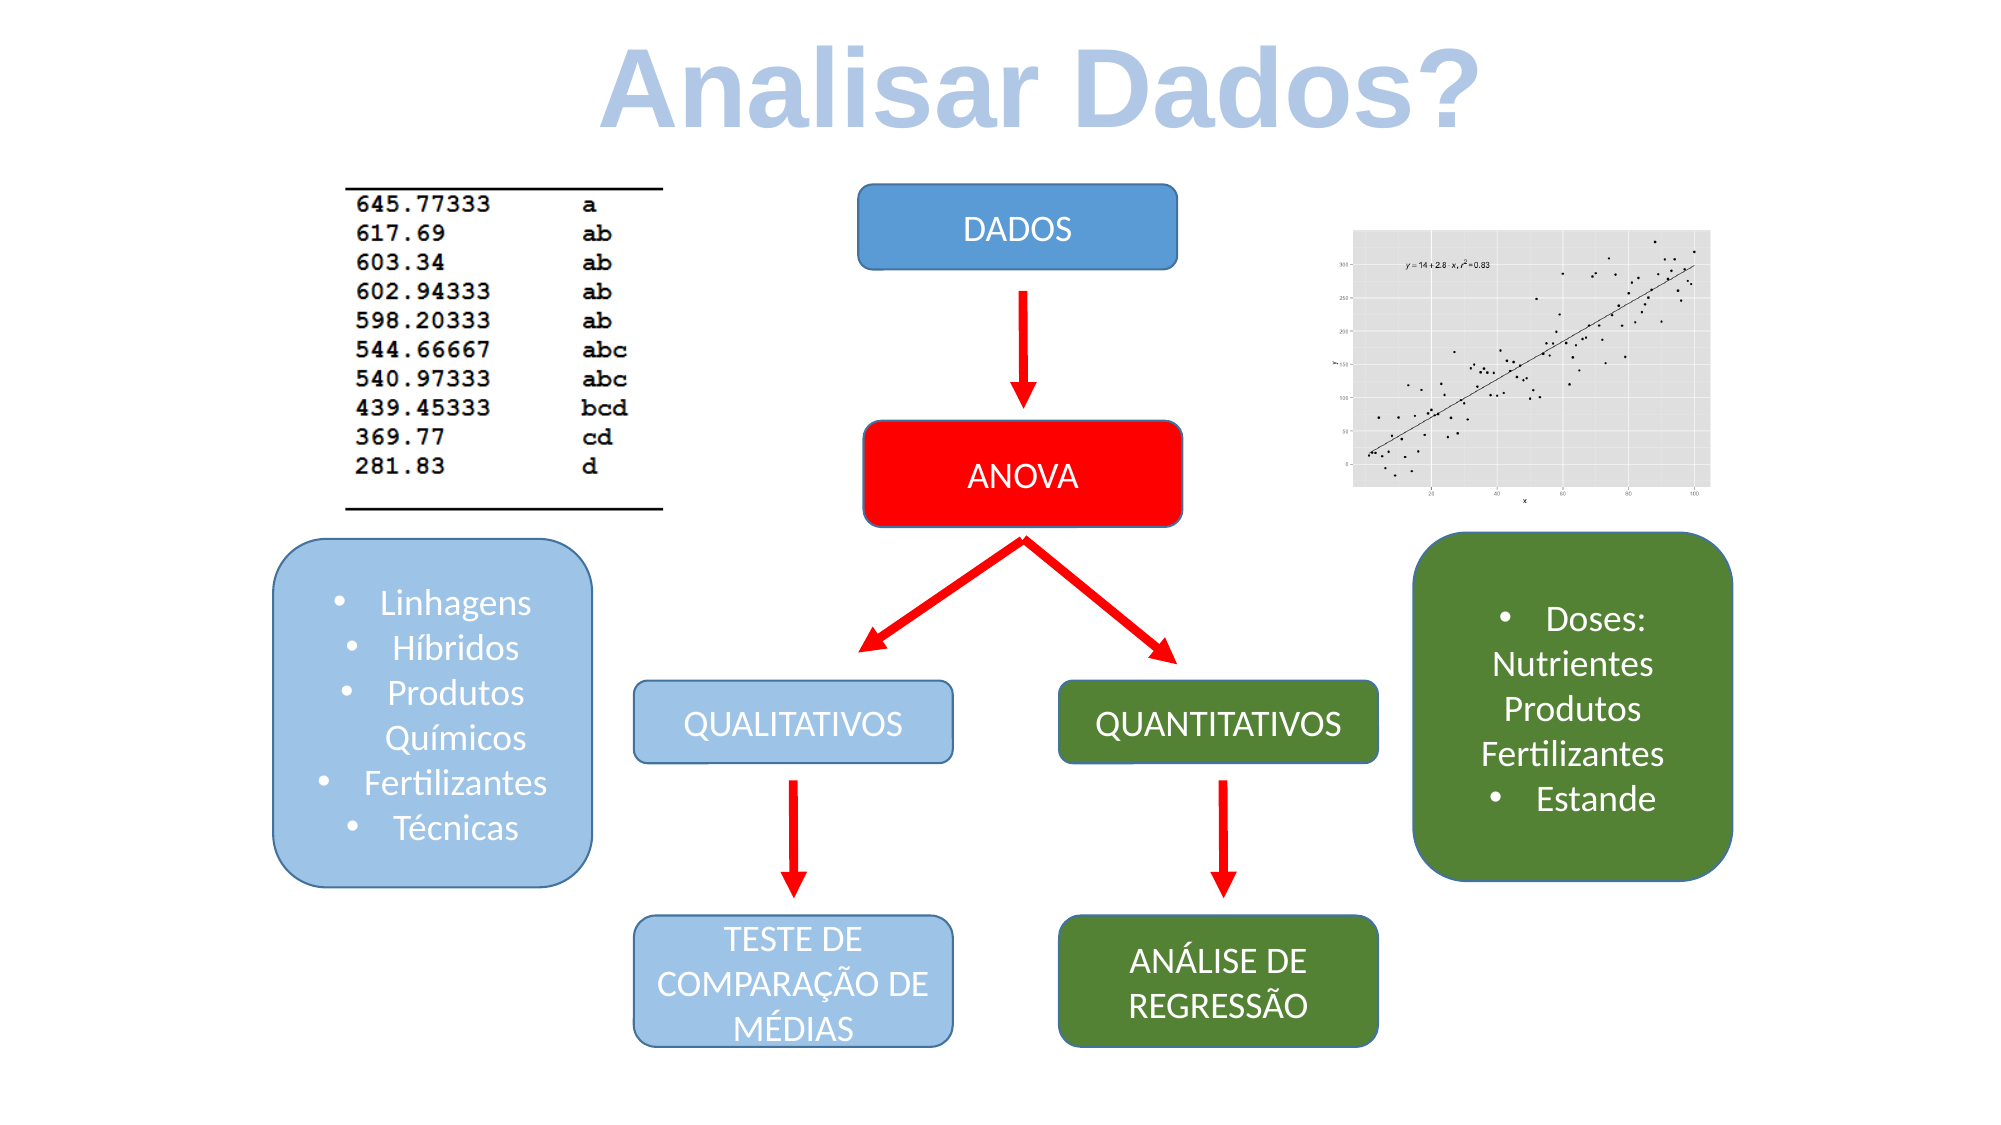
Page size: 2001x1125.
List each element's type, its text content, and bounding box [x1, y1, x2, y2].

text_box QUANTITATIVOS [1058, 679, 1380, 765]
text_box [1023, 538, 1178, 665]
text_box DADOS [857, 183, 1179, 271]
text_box ANOVA [862, 419, 1184, 529]
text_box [858, 540, 1023, 653]
text_box Linhagens Híbridos Produtos Químicos Fertilizantes Técnicas [272, 537, 594, 889]
text_box Doses: Nutrientes Produtos Fertilizantes Estande [1412, 531, 1734, 883]
text_box Analisar Dados? [581, 6, 1501, 158]
text_box TESTE DE COMPARAÇÃO DE MÉDIAS [632, 914, 954, 1048]
picture [1323, 219, 1727, 511]
text_box QUALITATIVOS [632, 679, 954, 765]
text_box ANÁLISE DE REGRESSÃO [1057, 914, 1380, 1048]
picture [345, 174, 664, 522]
